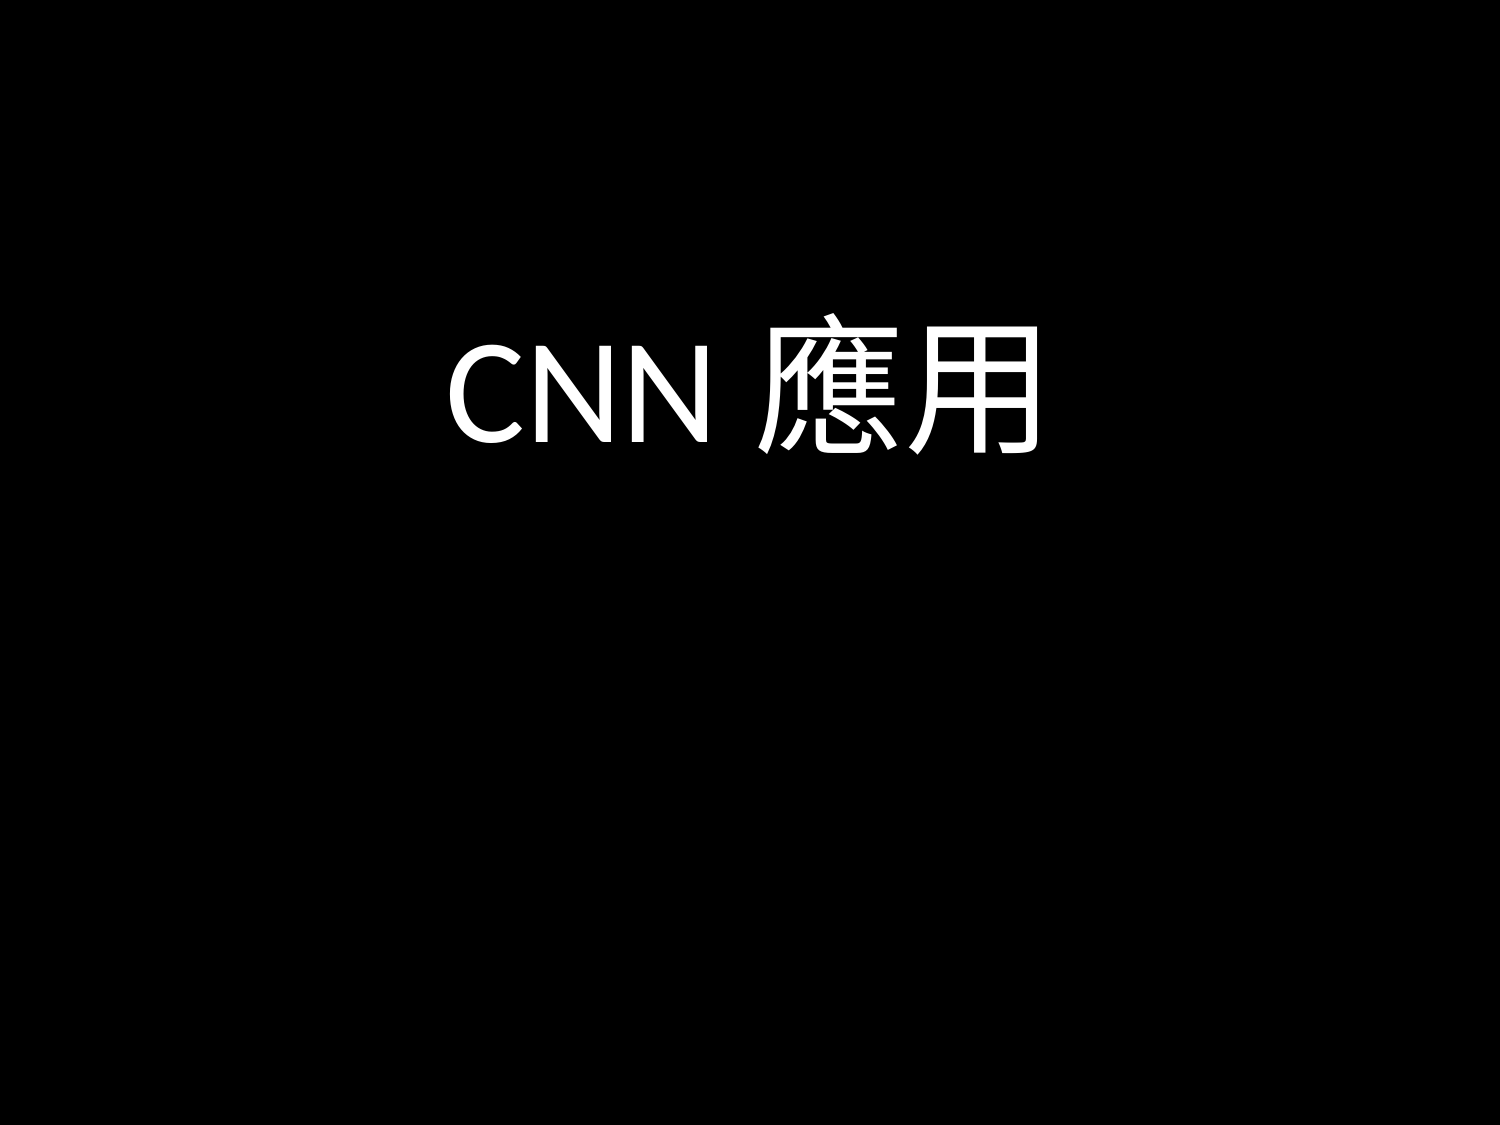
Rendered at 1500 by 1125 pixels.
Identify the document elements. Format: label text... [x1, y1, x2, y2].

text_box CNN應用 [0, 0, 1500, 1125]
